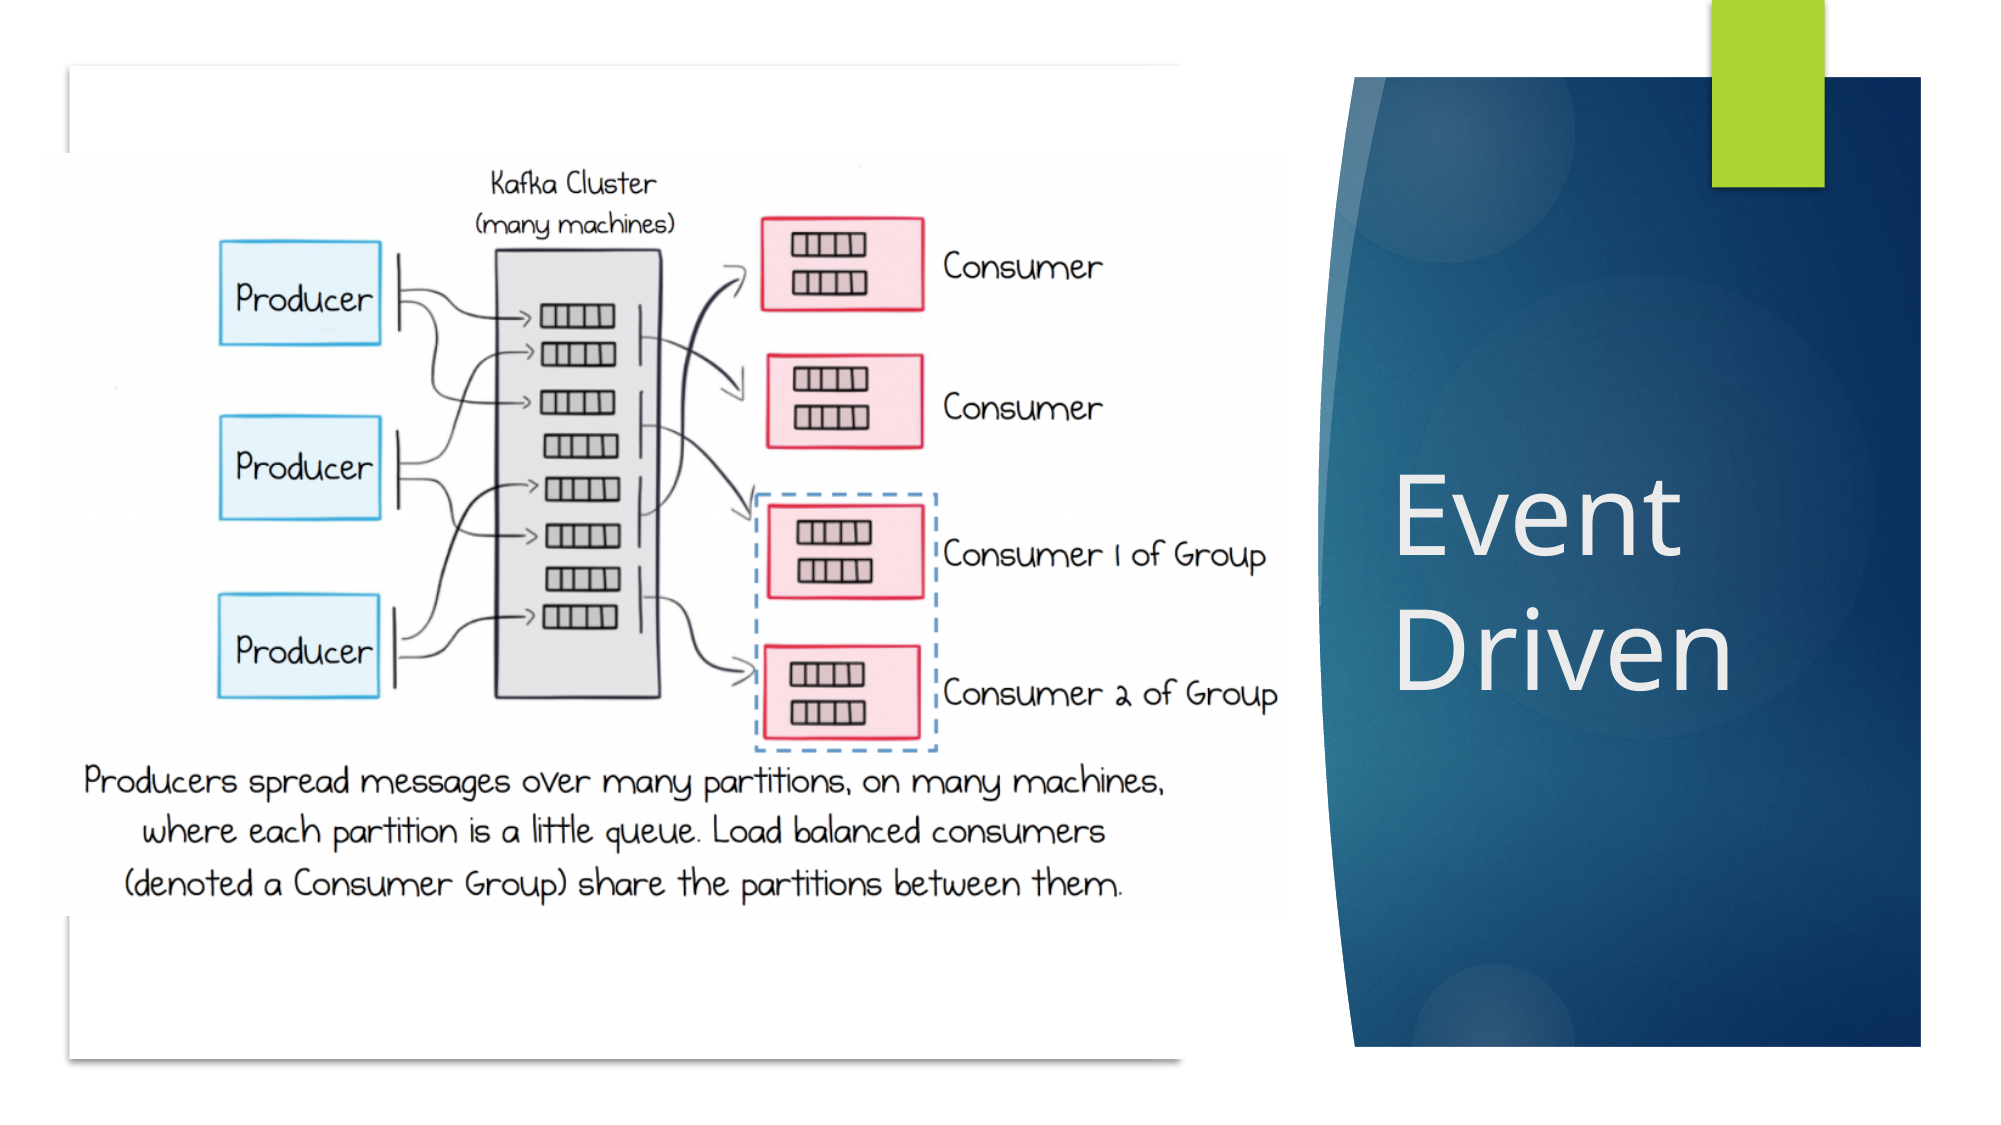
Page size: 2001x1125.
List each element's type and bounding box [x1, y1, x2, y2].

text_box [69, 64, 1367, 1060]
text_box [0, 0, 2000, 1125]
picture [41, 152, 1287, 916]
